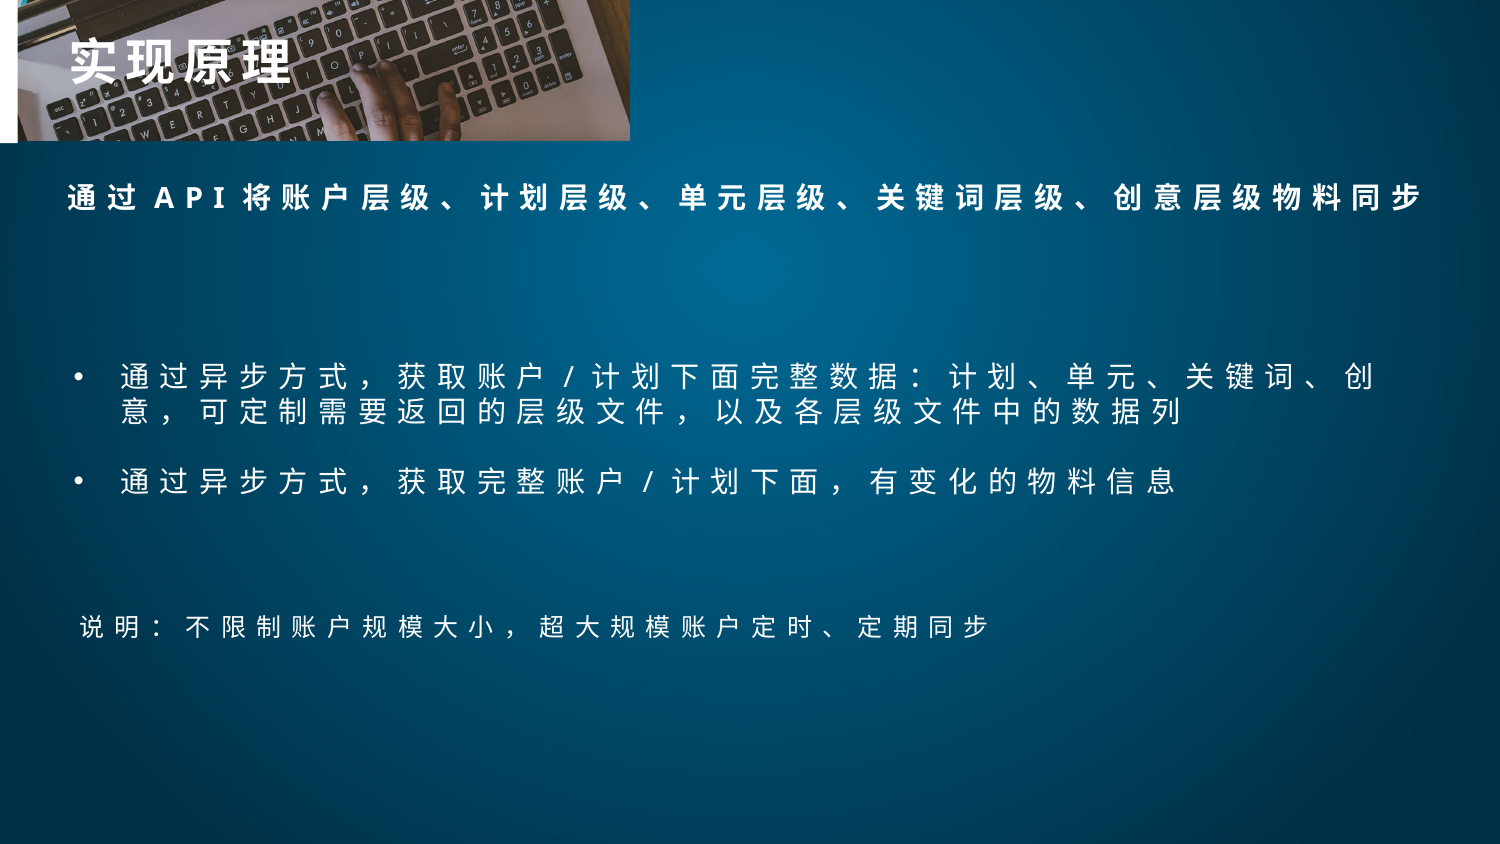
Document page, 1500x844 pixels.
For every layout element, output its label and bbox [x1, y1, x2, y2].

picture [242, 399, 265, 407]
picture [241, 468, 266, 490]
picture [1085, 401, 1098, 411]
picture [1266, 372, 1273, 386]
picture [911, 469, 935, 486]
picture [244, 184, 269, 210]
picture [843, 366, 856, 376]
picture [1035, 399, 1047, 423]
picture [1154, 487, 1167, 493]
picture [757, 400, 779, 415]
picture [332, 616, 348, 628]
picture [204, 364, 223, 374]
picture [950, 372, 958, 387]
picture [635, 363, 642, 377]
picture [1234, 186, 1259, 209]
picture [991, 363, 998, 377]
picture [188, 188, 201, 207]
picture [201, 480, 226, 494]
picture [402, 186, 427, 209]
picture [1074, 411, 1084, 418]
picture [443, 202, 449, 209]
picture [521, 366, 540, 382]
picture [283, 184, 308, 209]
picture [593, 372, 601, 387]
picture [1048, 400, 1058, 419]
picture [1314, 184, 1331, 210]
picture [1349, 374, 1358, 388]
picture [839, 202, 845, 209]
picture [456, 376, 461, 385]
picture [995, 398, 1018, 424]
picture [1087, 468, 1094, 494]
picture [600, 186, 625, 209]
picture [204, 469, 223, 479]
picture [1360, 196, 1371, 206]
picture [281, 363, 305, 385]
picture [491, 184, 508, 210]
picture [69, 185, 94, 209]
picture [647, 616, 653, 637]
picture [870, 363, 895, 388]
picture [712, 365, 737, 388]
picture [246, 407, 266, 423]
picture [721, 616, 737, 628]
picture [1077, 202, 1083, 209]
picture [131, 473, 146, 489]
picture [892, 415, 898, 422]
picture [577, 616, 598, 626]
picture [233, 617, 243, 628]
picture [440, 399, 463, 424]
picture [769, 416, 778, 422]
picture [1042, 471, 1054, 483]
picture [645, 398, 662, 424]
picture [169, 363, 186, 383]
picture [806, 363, 816, 369]
picture [954, 405, 958, 423]
picture [1277, 374, 1285, 384]
picture [753, 364, 776, 372]
picture [493, 400, 503, 419]
picture [1326, 184, 1340, 210]
picture [641, 202, 647, 209]
picture [575, 415, 581, 422]
picture [299, 399, 305, 424]
picture [456, 481, 461, 490]
picture [323, 184, 346, 209]
picture [878, 184, 903, 209]
picture [644, 367, 651, 381]
picture [241, 363, 266, 385]
picture [301, 185, 307, 192]
picture [798, 186, 823, 209]
picture [951, 473, 956, 494]
picture [1227, 364, 1253, 388]
picture [752, 377, 777, 388]
picture [715, 483, 721, 491]
picture [204, 407, 215, 419]
picture [321, 375, 333, 387]
picture [832, 363, 843, 375]
picture [320, 468, 345, 483]
picture [1156, 184, 1180, 210]
picture [215, 188, 223, 207]
picture [321, 480, 333, 492]
picture [400, 363, 424, 371]
picture [155, 188, 173, 207]
picture [602, 363, 618, 389]
picture [321, 399, 345, 424]
picture [957, 193, 965, 208]
picture [1073, 398, 1085, 410]
picture [915, 401, 940, 409]
picture [533, 468, 543, 474]
picture [1000, 366, 1007, 381]
picture [609, 414, 617, 421]
picture [1156, 404, 1166, 409]
picture [109, 184, 134, 209]
picture [1069, 365, 1093, 389]
picture [399, 409, 408, 420]
picture [75, 477, 82, 484]
picture [402, 184, 411, 202]
picture [598, 401, 623, 407]
picture [1115, 184, 1130, 210]
picture [926, 414, 934, 421]
picture [863, 623, 880, 637]
picture [518, 468, 543, 493]
picture [996, 185, 1021, 210]
picture [1113, 398, 1138, 423]
picture [962, 398, 979, 424]
picture [400, 616, 406, 637]
picture [480, 469, 503, 477]
picture [553, 623, 561, 633]
picture [714, 468, 721, 482]
picture [752, 470, 777, 494]
picture [966, 185, 982, 210]
picture [1393, 184, 1418, 210]
picture [541, 616, 550, 624]
picture [482, 193, 492, 208]
picture [435, 616, 456, 626]
picture [1036, 184, 1045, 202]
picture [673, 477, 681, 492]
picture [280, 398, 295, 424]
picture [479, 482, 504, 493]
picture [400, 468, 424, 476]
picture [908, 617, 916, 635]
picture [601, 471, 620, 487]
picture [480, 364, 504, 381]
picture [201, 375, 226, 389]
picture [718, 400, 723, 420]
picture [480, 399, 492, 423]
picture [117, 617, 124, 631]
picture [968, 195, 976, 206]
picture [1109, 373, 1133, 388]
picture [0, 0, 629, 143]
picture [757, 623, 774, 637]
picture [759, 185, 784, 210]
picture [169, 468, 186, 488]
picture [1188, 366, 1212, 382]
picture [1036, 186, 1061, 209]
picture [561, 185, 586, 210]
picture [300, 616, 314, 637]
picture [191, 621, 198, 637]
picture [1030, 468, 1038, 494]
picture [636, 378, 642, 386]
picture [122, 374, 127, 385]
picture [680, 184, 705, 210]
picture [959, 363, 975, 389]
picture [1195, 185, 1220, 210]
picture [962, 469, 974, 493]
picture [798, 184, 807, 202]
picture [409, 400, 415, 410]
picture [799, 411, 819, 424]
picture [452, 471, 463, 476]
picture [75, 373, 82, 380]
picture [409, 370, 423, 382]
picture [723, 471, 730, 486]
picture [539, 184, 546, 210]
picture [360, 399, 385, 419]
picture [917, 184, 943, 210]
picture [682, 468, 698, 494]
picture [122, 479, 127, 490]
picture [1394, 197, 1401, 203]
picture [363, 185, 388, 210]
picture [1117, 485, 1131, 494]
picture [161, 479, 166, 489]
picture [871, 470, 896, 494]
picture [559, 469, 583, 486]
picture [131, 368, 146, 384]
picture [791, 470, 816, 494]
picture [1234, 184, 1243, 202]
picture [409, 475, 423, 487]
picture [1069, 468, 1079, 493]
picture [1274, 184, 1300, 210]
picture [832, 376, 842, 383]
picture [690, 616, 704, 637]
picture [123, 398, 146, 422]
picture [452, 366, 463, 371]
picture [1004, 470, 1014, 489]
picture [600, 184, 609, 202]
picture [637, 405, 641, 423]
picture [791, 363, 816, 388]
picture [992, 378, 998, 386]
picture [837, 399, 858, 417]
picture [1126, 416, 1138, 423]
picture [1354, 185, 1378, 210]
picture [521, 184, 535, 210]
picture [965, 616, 986, 635]
picture [321, 363, 345, 378]
picture [1276, 364, 1290, 389]
picture [81, 623, 86, 636]
picture [439, 469, 451, 494]
picture [568, 400, 579, 412]
picture [281, 468, 305, 490]
picture [201, 400, 226, 423]
picture [801, 398, 816, 404]
picture [1152, 471, 1169, 486]
picture [161, 374, 166, 384]
picture [991, 469, 1003, 493]
picture [439, 364, 451, 389]
picture [719, 194, 745, 210]
picture [1133, 184, 1140, 210]
picture [885, 400, 896, 412]
picture [520, 399, 541, 417]
picture [672, 365, 697, 389]
